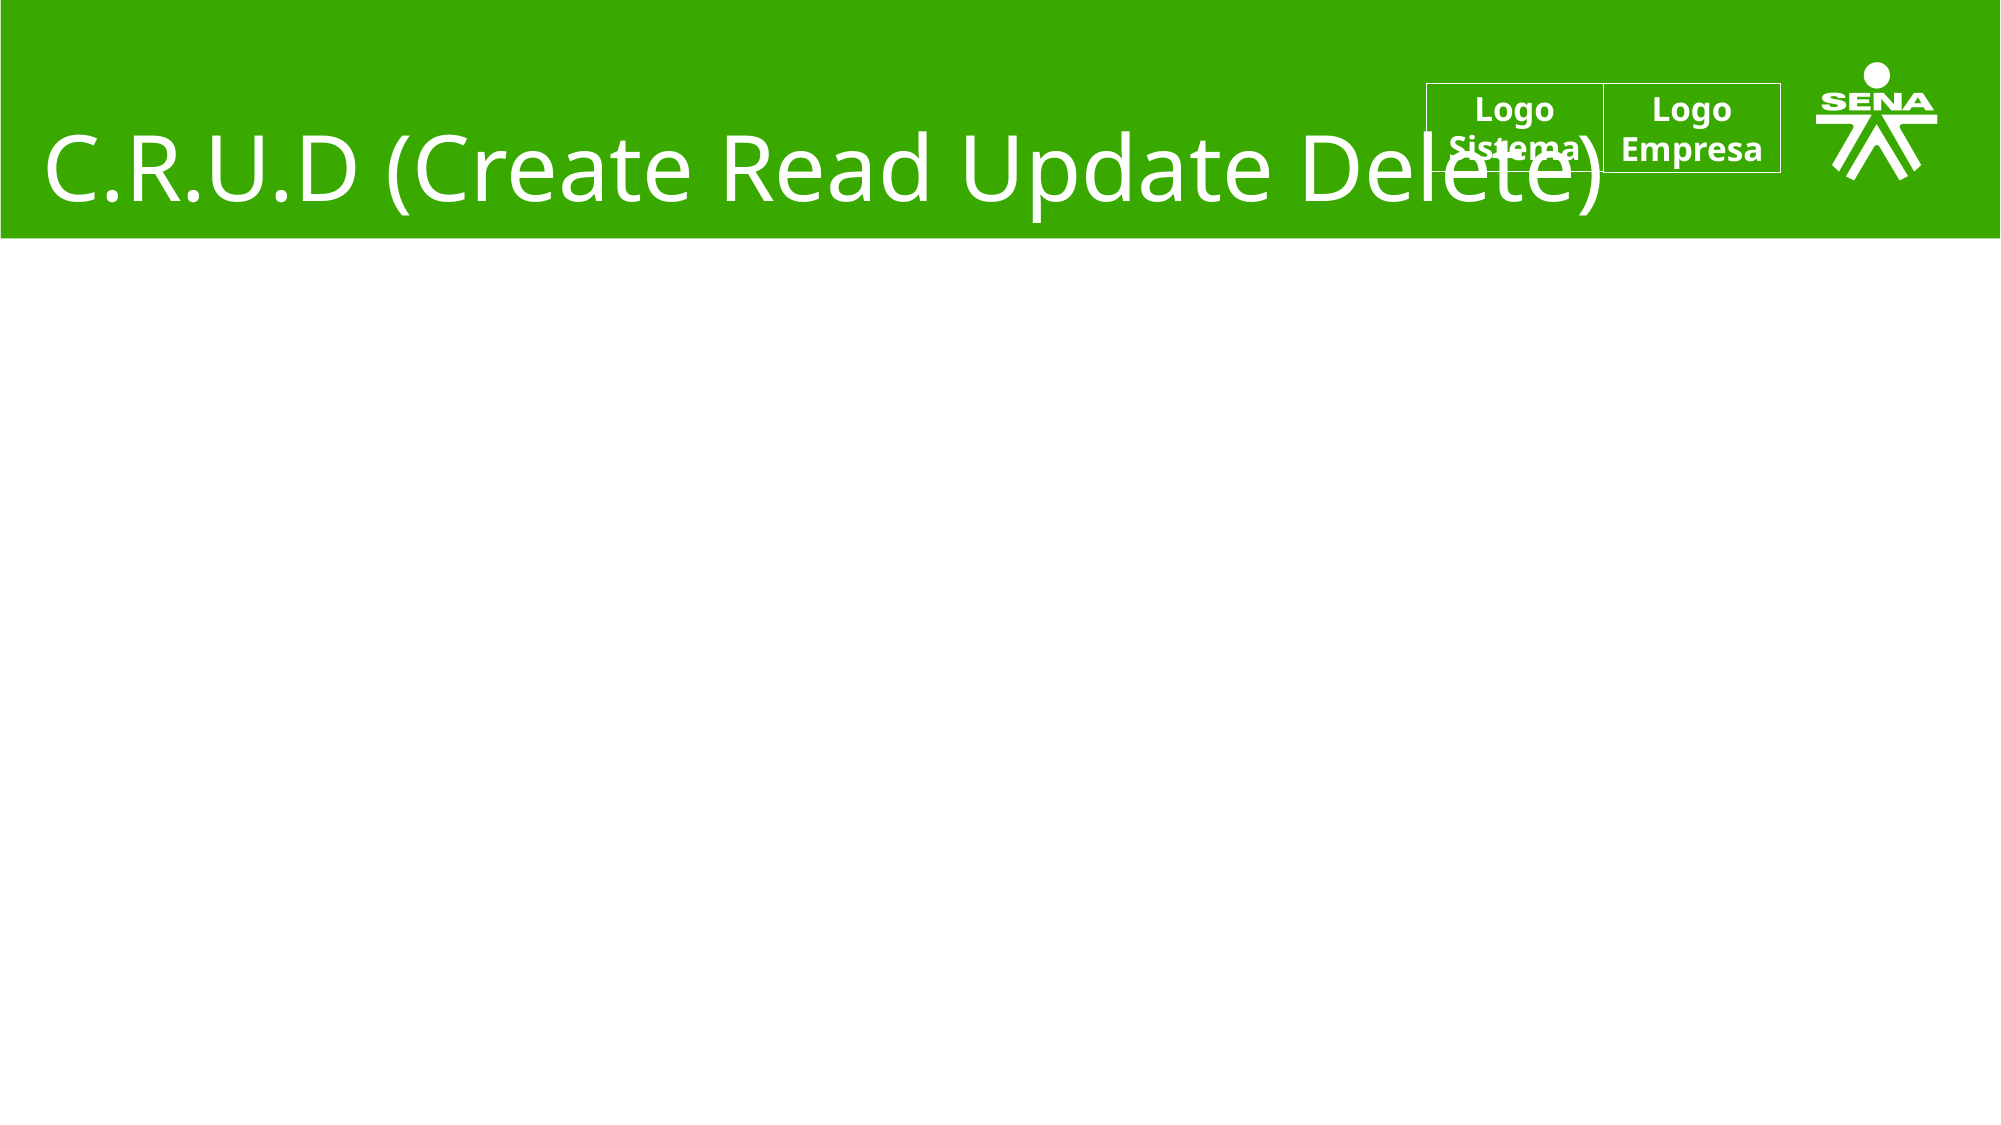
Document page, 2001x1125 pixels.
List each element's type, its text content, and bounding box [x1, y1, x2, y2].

title C.R.U.D (Create Read Update Delete) [27, 63, 1753, 281]
picture [0, 0, 2001, 1125]
text_box Logo Empresa [1603, 83, 1781, 173]
text_box Logo Sistema [1426, 83, 1603, 172]
